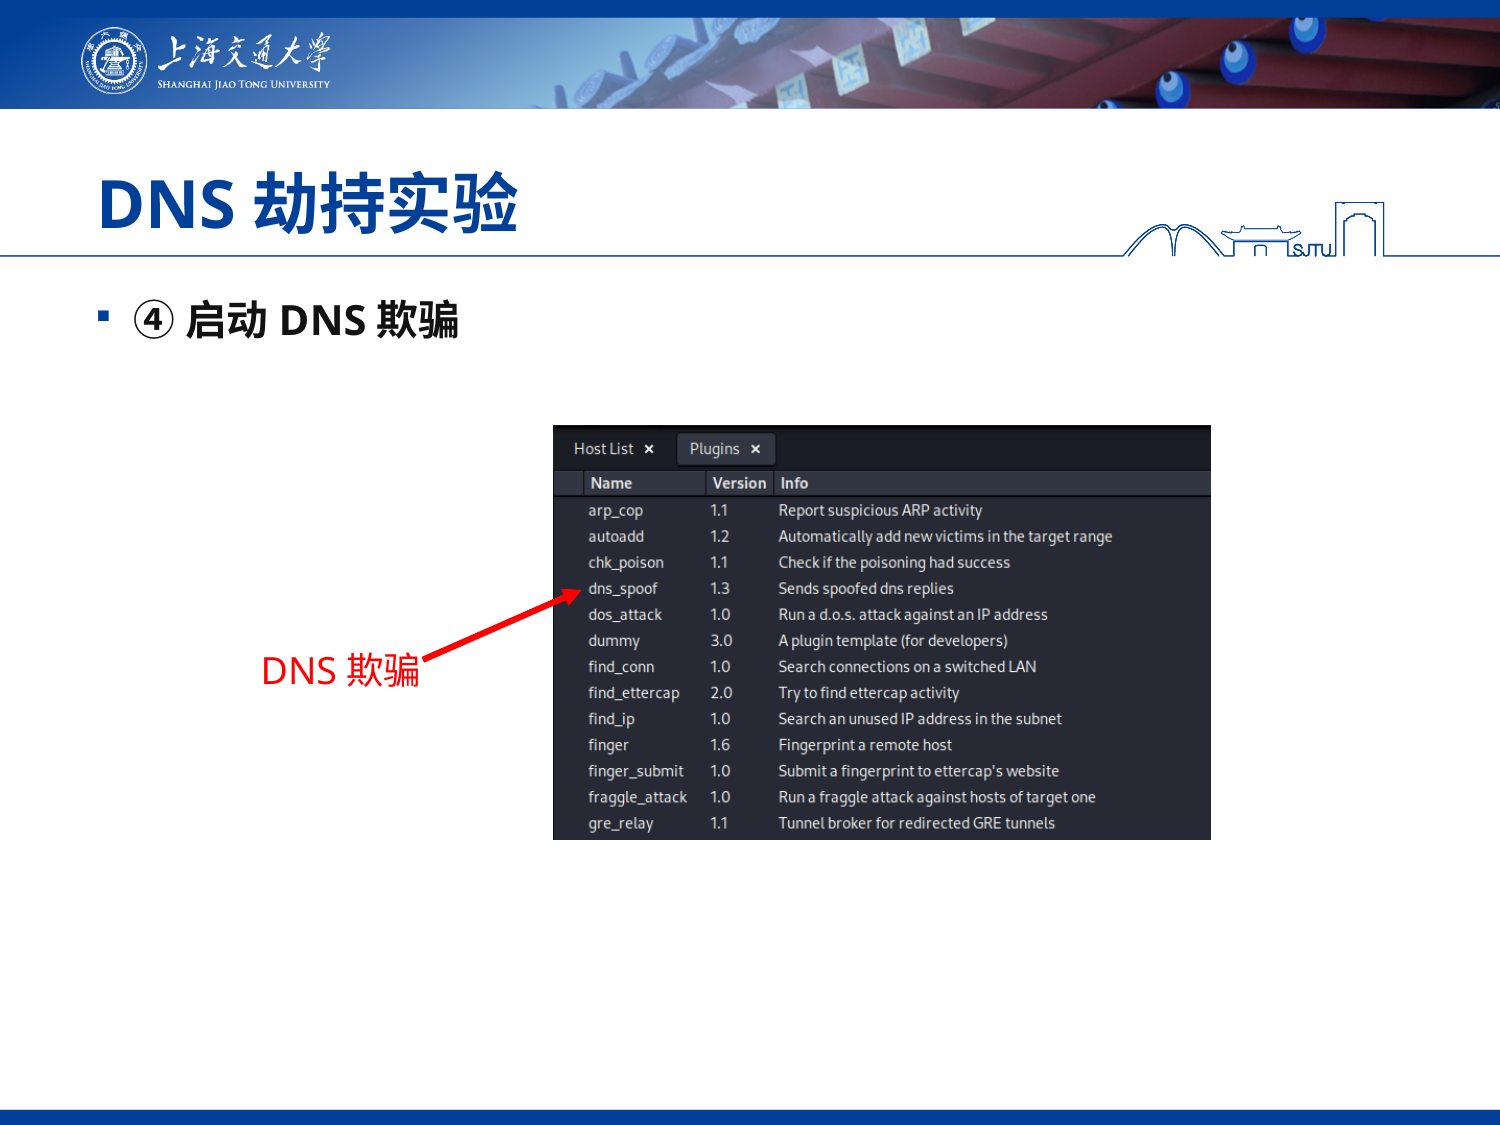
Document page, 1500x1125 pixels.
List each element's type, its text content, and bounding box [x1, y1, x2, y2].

title DNS劫持实验 [81, 159, 1455, 254]
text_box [422, 589, 582, 660]
picture [553, 425, 1211, 840]
picture [0, 18, 1500, 109]
text_box DNS欺骗 [245, 639, 520, 700]
list ④启动DNS欺骗 [81, 276, 1455, 1084]
